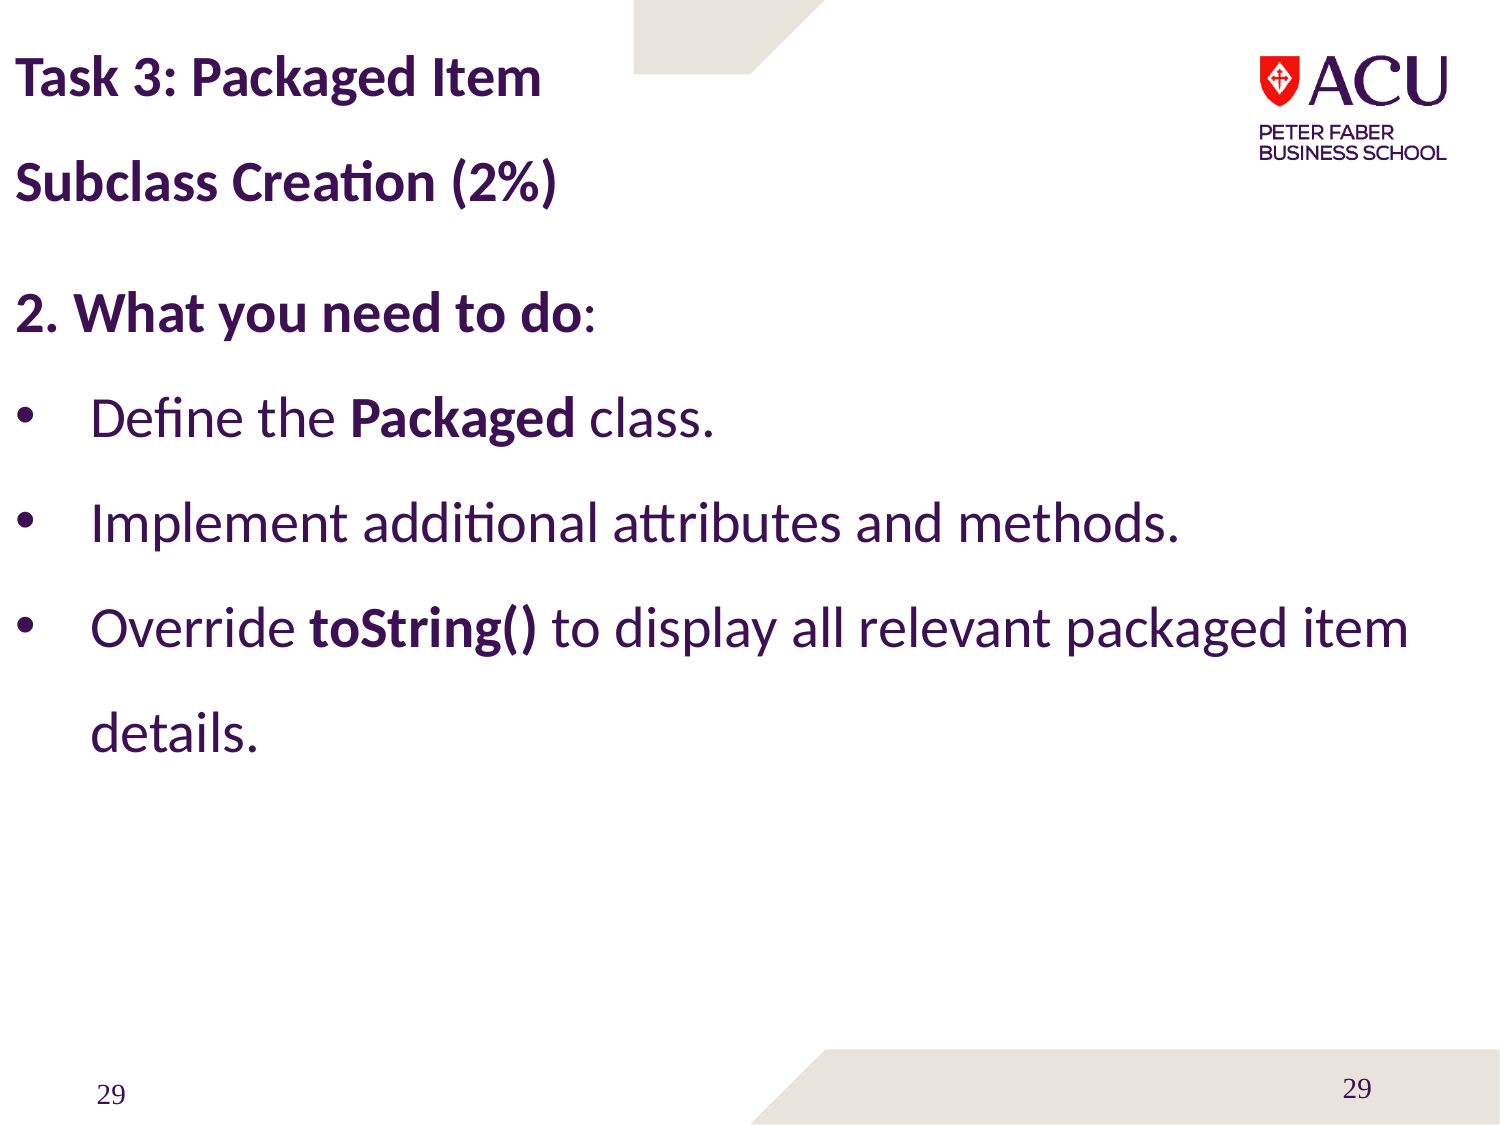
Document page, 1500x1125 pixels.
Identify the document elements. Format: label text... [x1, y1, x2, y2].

picture [1240, 41, 1466, 175]
text_box 2. What you need to do: Define the Packaged class. Implement additional attributes and methods. Override toString() to display all relevant packaged item details. [0, 231, 1500, 772]
text_box 29 [1074, 1049, 1388, 1125]
text_box Task 3: Packaged Item Subclass Creation (2%) [0, 0, 634, 221]
slide_number 29 [81, 1068, 156, 1109]
